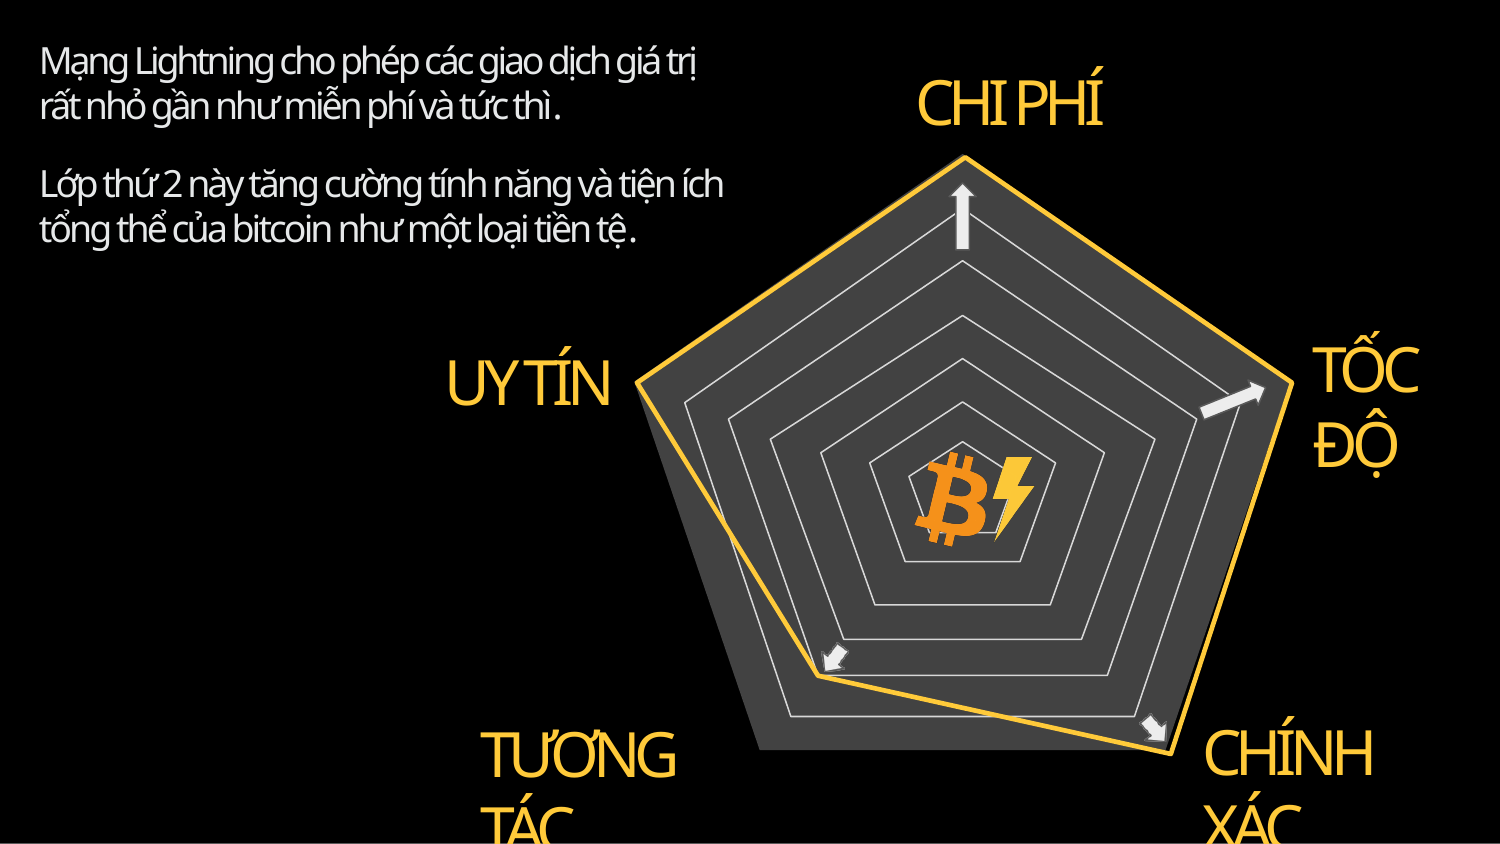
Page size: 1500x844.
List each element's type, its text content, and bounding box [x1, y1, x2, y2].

text_box TỐC ĐỘ [1310, 328, 1488, 481]
text_box UY TÍN [385, 340, 615, 418]
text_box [634, 154, 1295, 757]
title Mạng Lightning cho phép các giao dịch giá trị rất nhỏ gần như miễn phí và tức thì. [36, 34, 724, 157]
text_box TƯƠNG TÁC [478, 713, 780, 844]
text_box CHÍNH XÁC [1199, 711, 1449, 844]
text_box Lớp thứ 2 này tăng cường tính năng và tiện ích tổng thể của bitcoin như một loại tiền tệ. [36, 157, 630, 250]
text_box CHI PHÍ [913, 60, 1113, 138]
